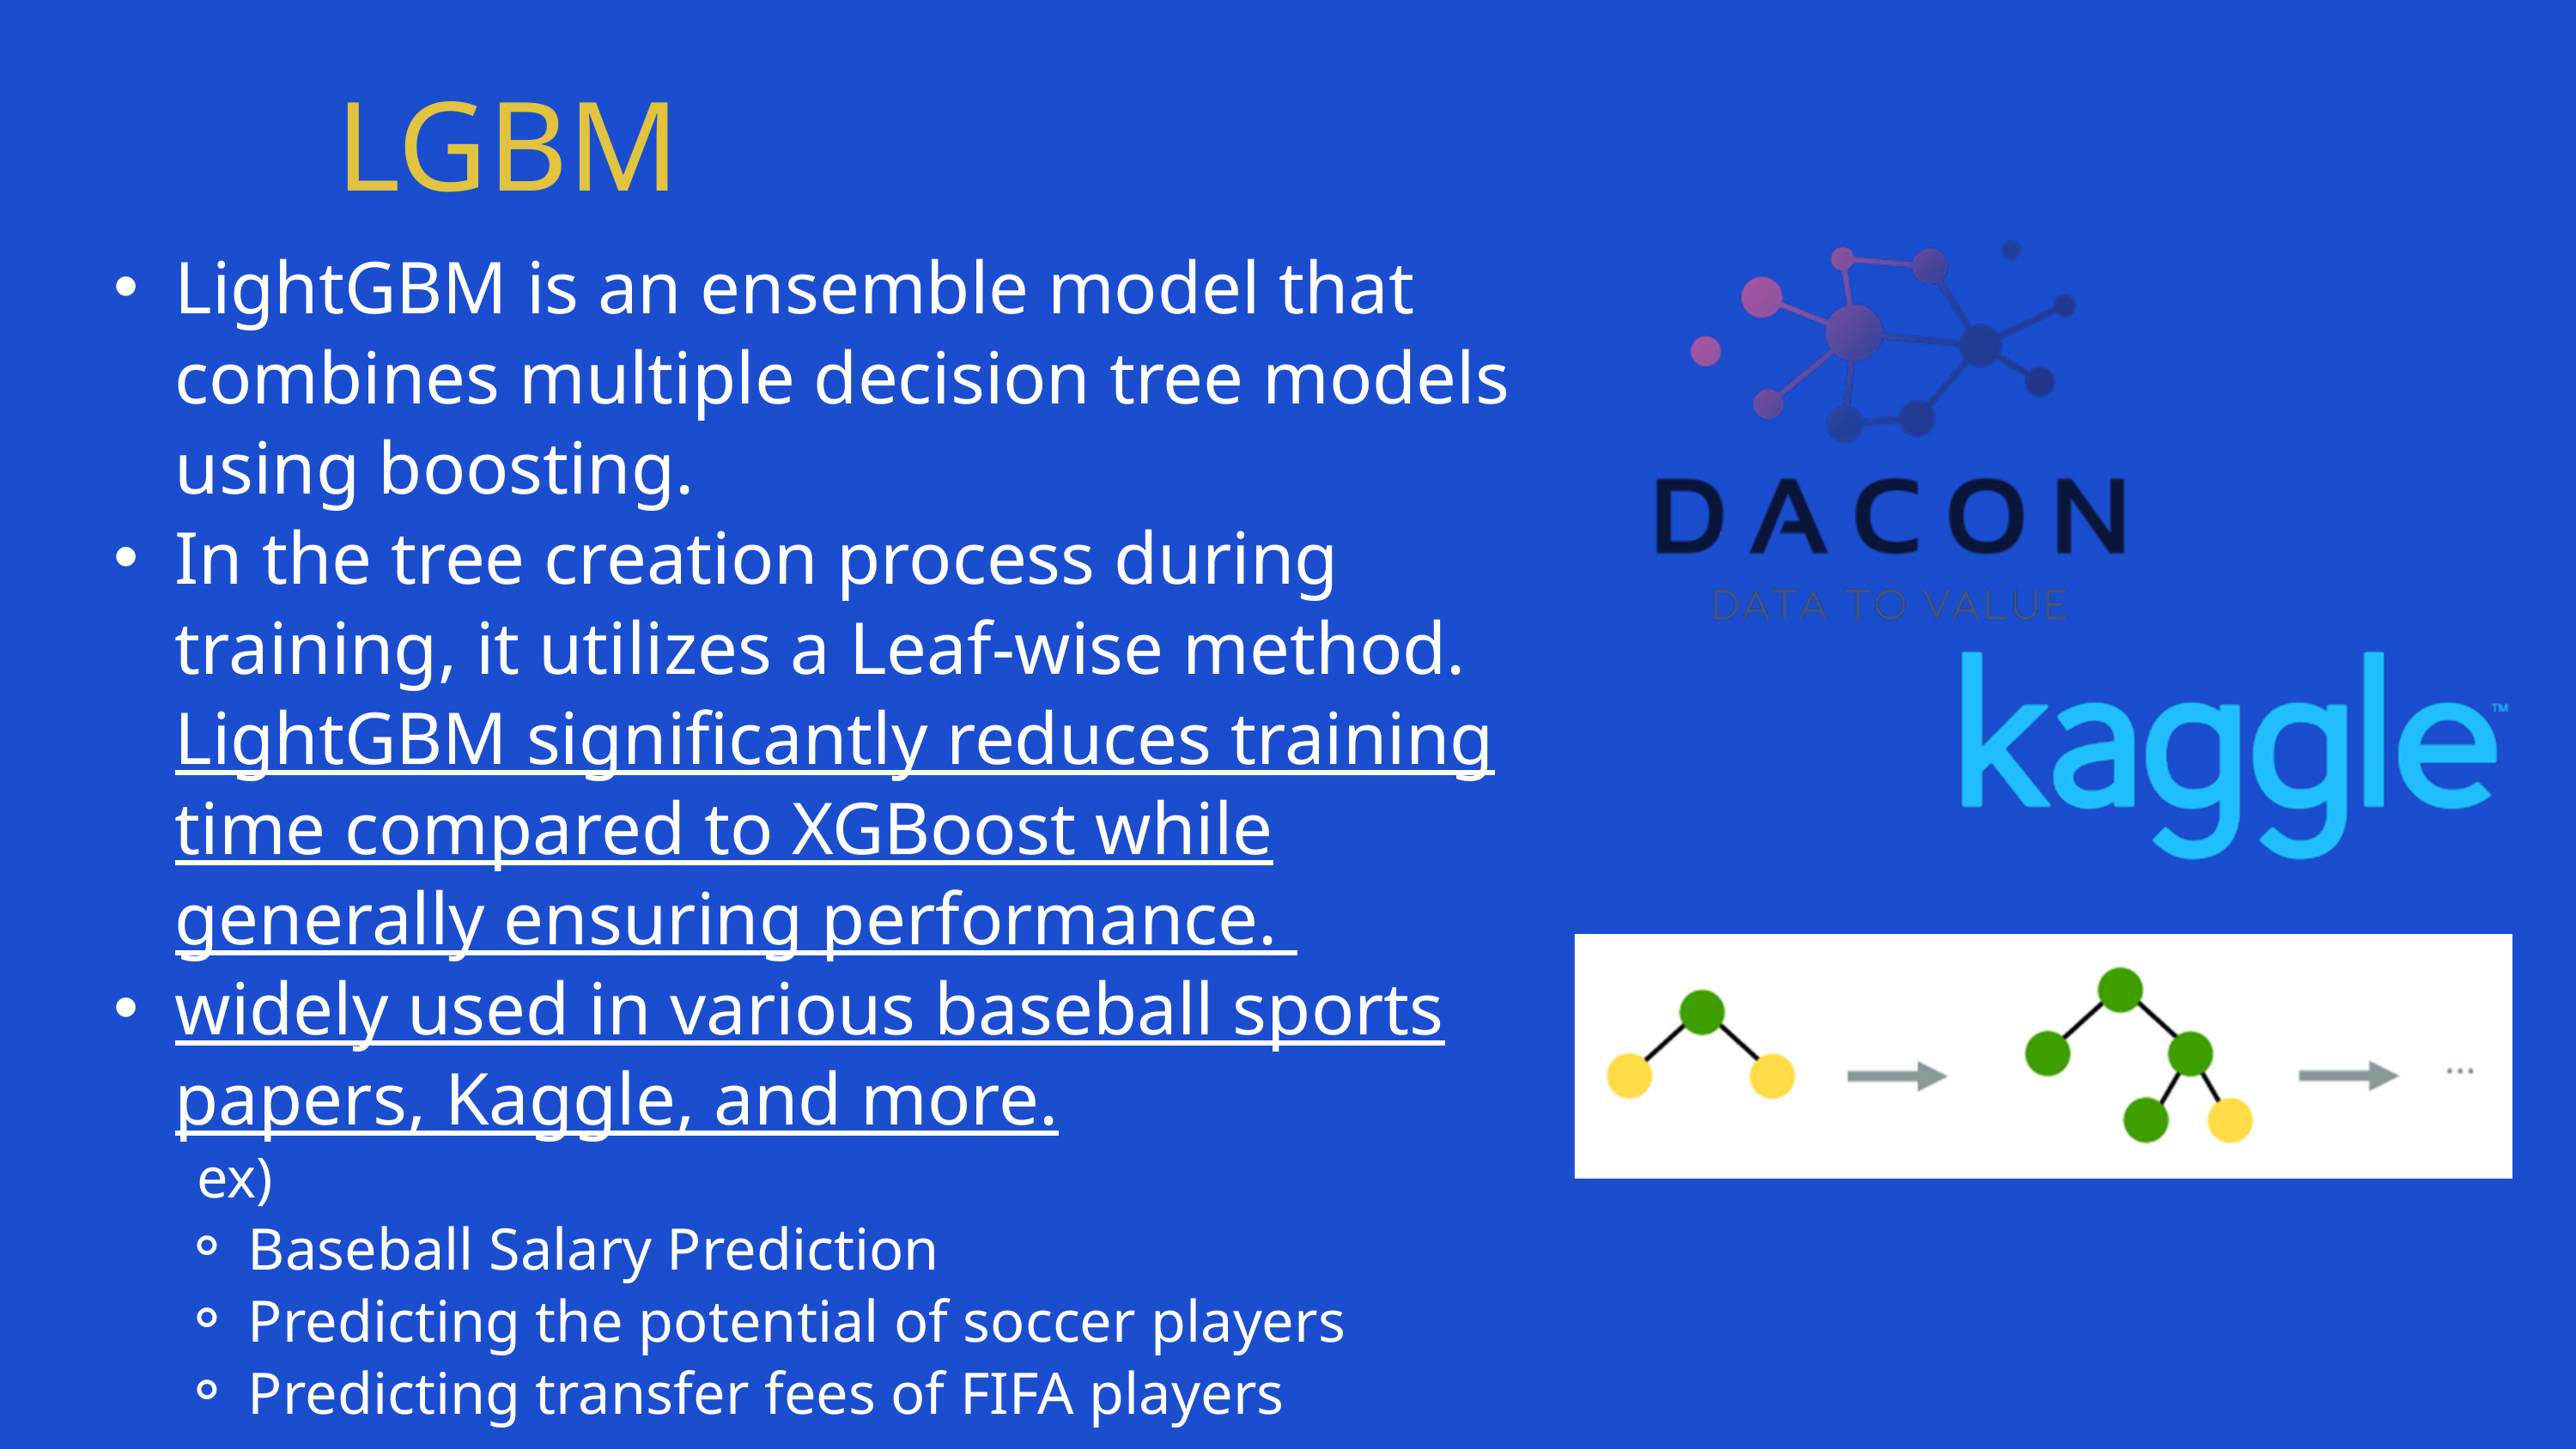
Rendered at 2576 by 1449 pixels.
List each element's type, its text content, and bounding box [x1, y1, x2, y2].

text_box [1594, 934, 2512, 1179]
text_box [1646, 186, 2136, 676]
text_box [1918, 609, 2542, 892]
text_box LightGBM is an ensemble model that combines multiple decision tree models using boosting. In the tree creation process during training, it utilizes a Leaf-wise method. LightGBM significantly reduces training time compared to XGBoost while generally ensuring performance. widely used in various baseball sports papers, Kaggle, and more. ex) Baseball Salary Prediction Predicting the potential of soccer players Predicting transfer fees of FIFA players [53, 238, 1594, 1426]
text_box LGBM [0, 80, 1127, 216]
